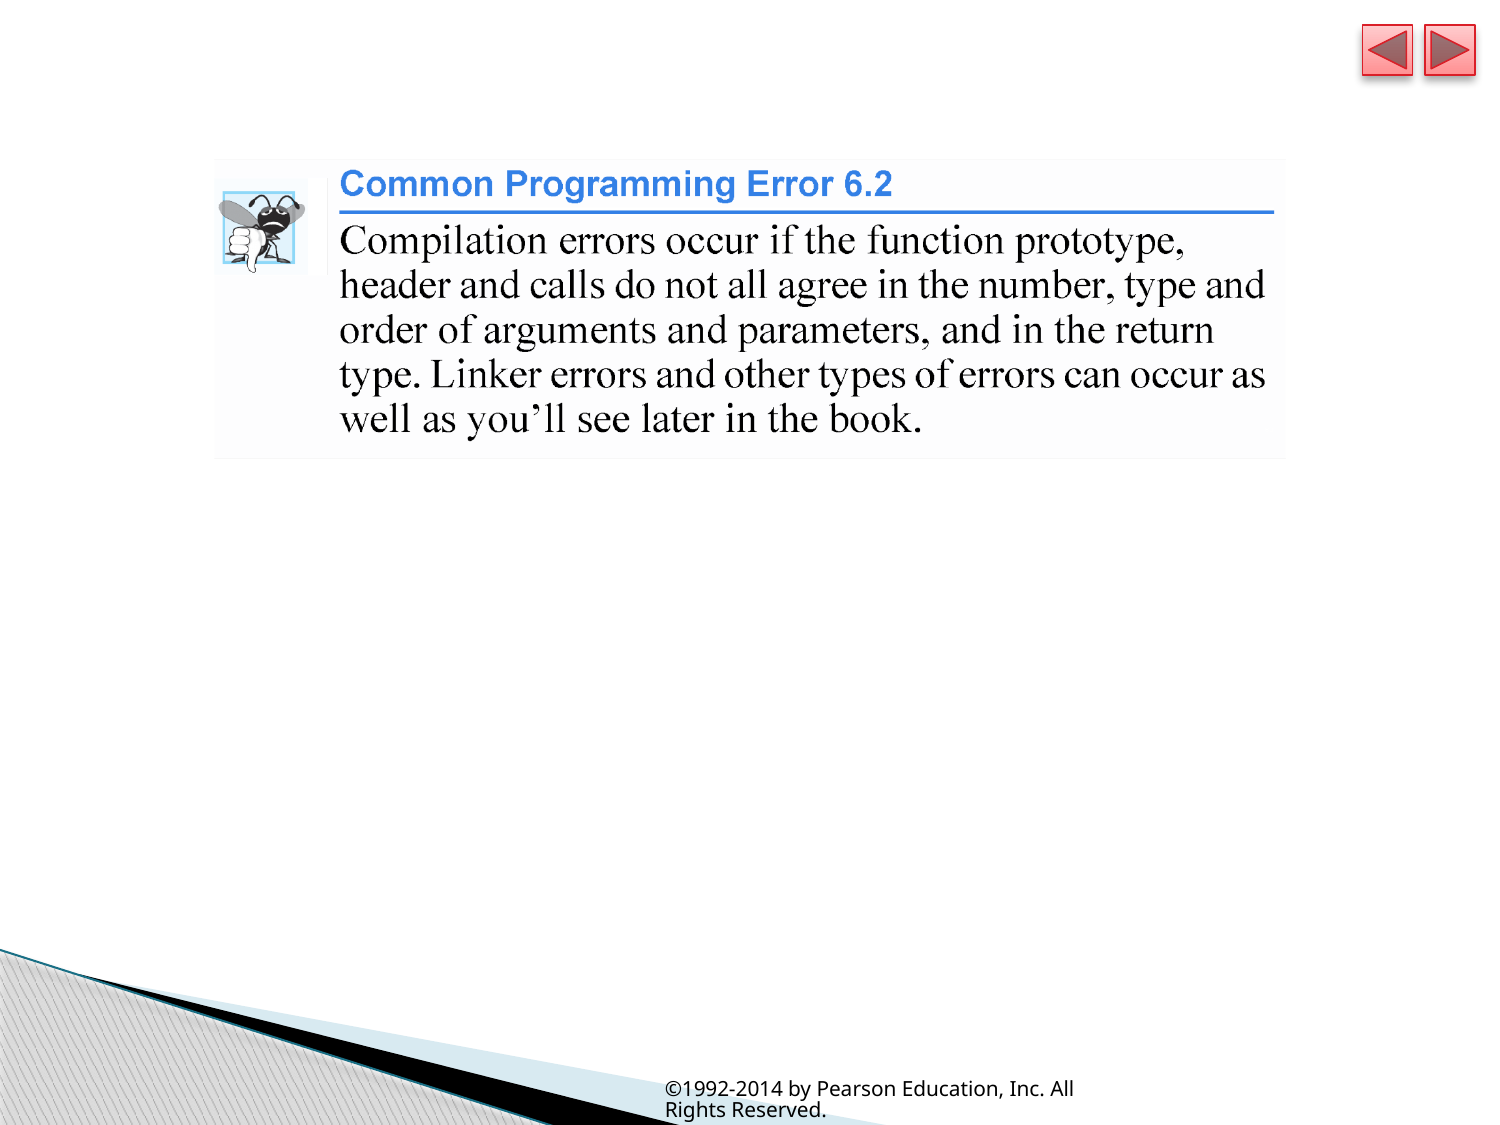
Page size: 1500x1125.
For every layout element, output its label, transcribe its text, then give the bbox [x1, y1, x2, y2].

picture [0, 106, 1500, 1018]
footer ©1992-2014 by Pearson Education, Inc. All Rights Reserved. [650, 1051, 1105, 1112]
